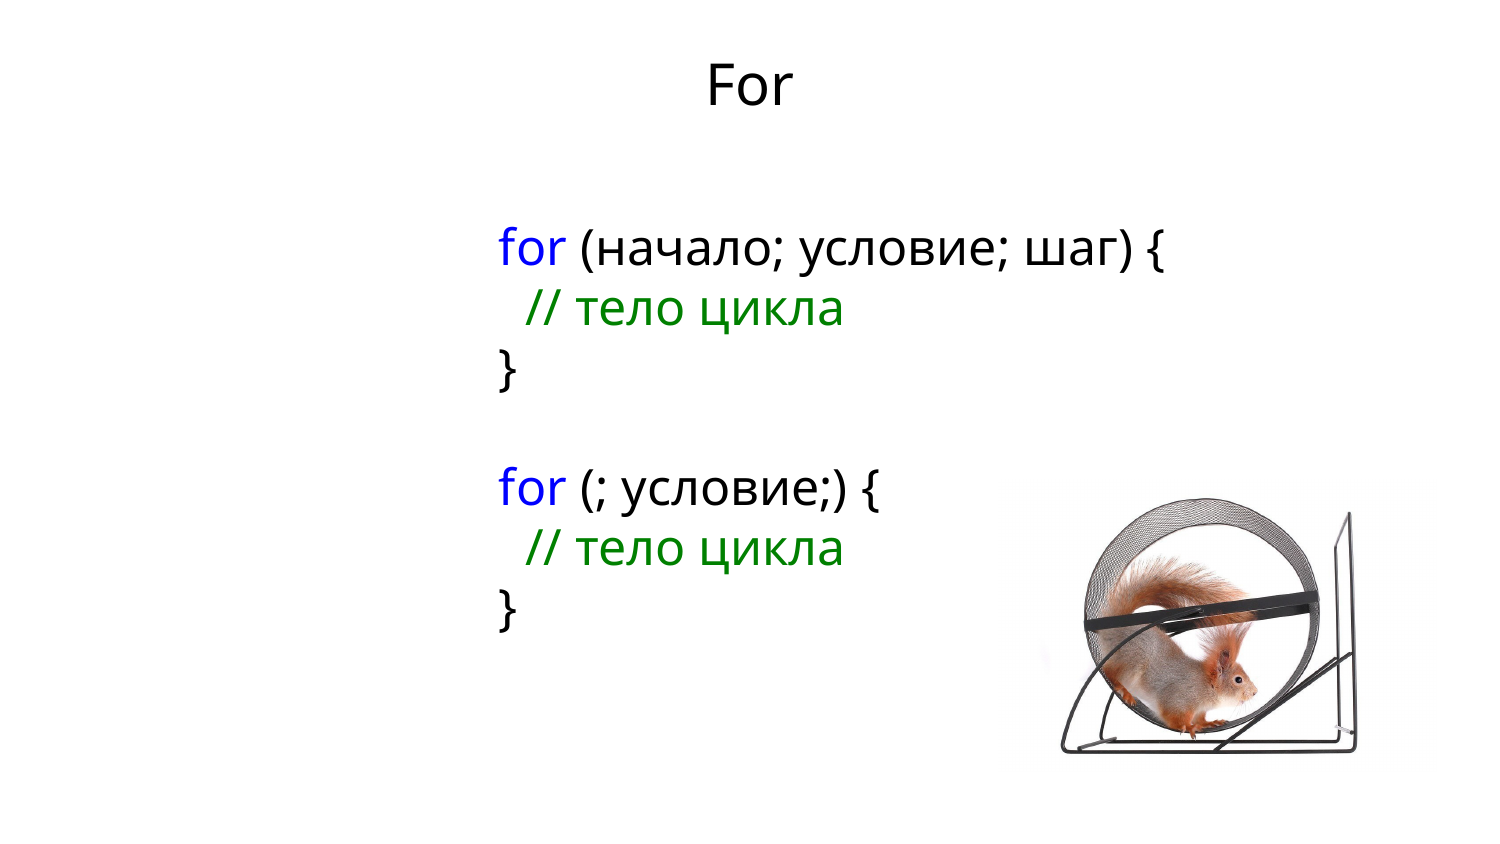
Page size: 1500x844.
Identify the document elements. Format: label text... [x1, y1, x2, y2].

text_box for (начало; условие; шаг) { // тело цикла } for (; условие;) { // тело цикла } [491, 207, 1278, 643]
picture [997, 479, 1437, 772]
text_box For [47, 47, 1453, 118]
